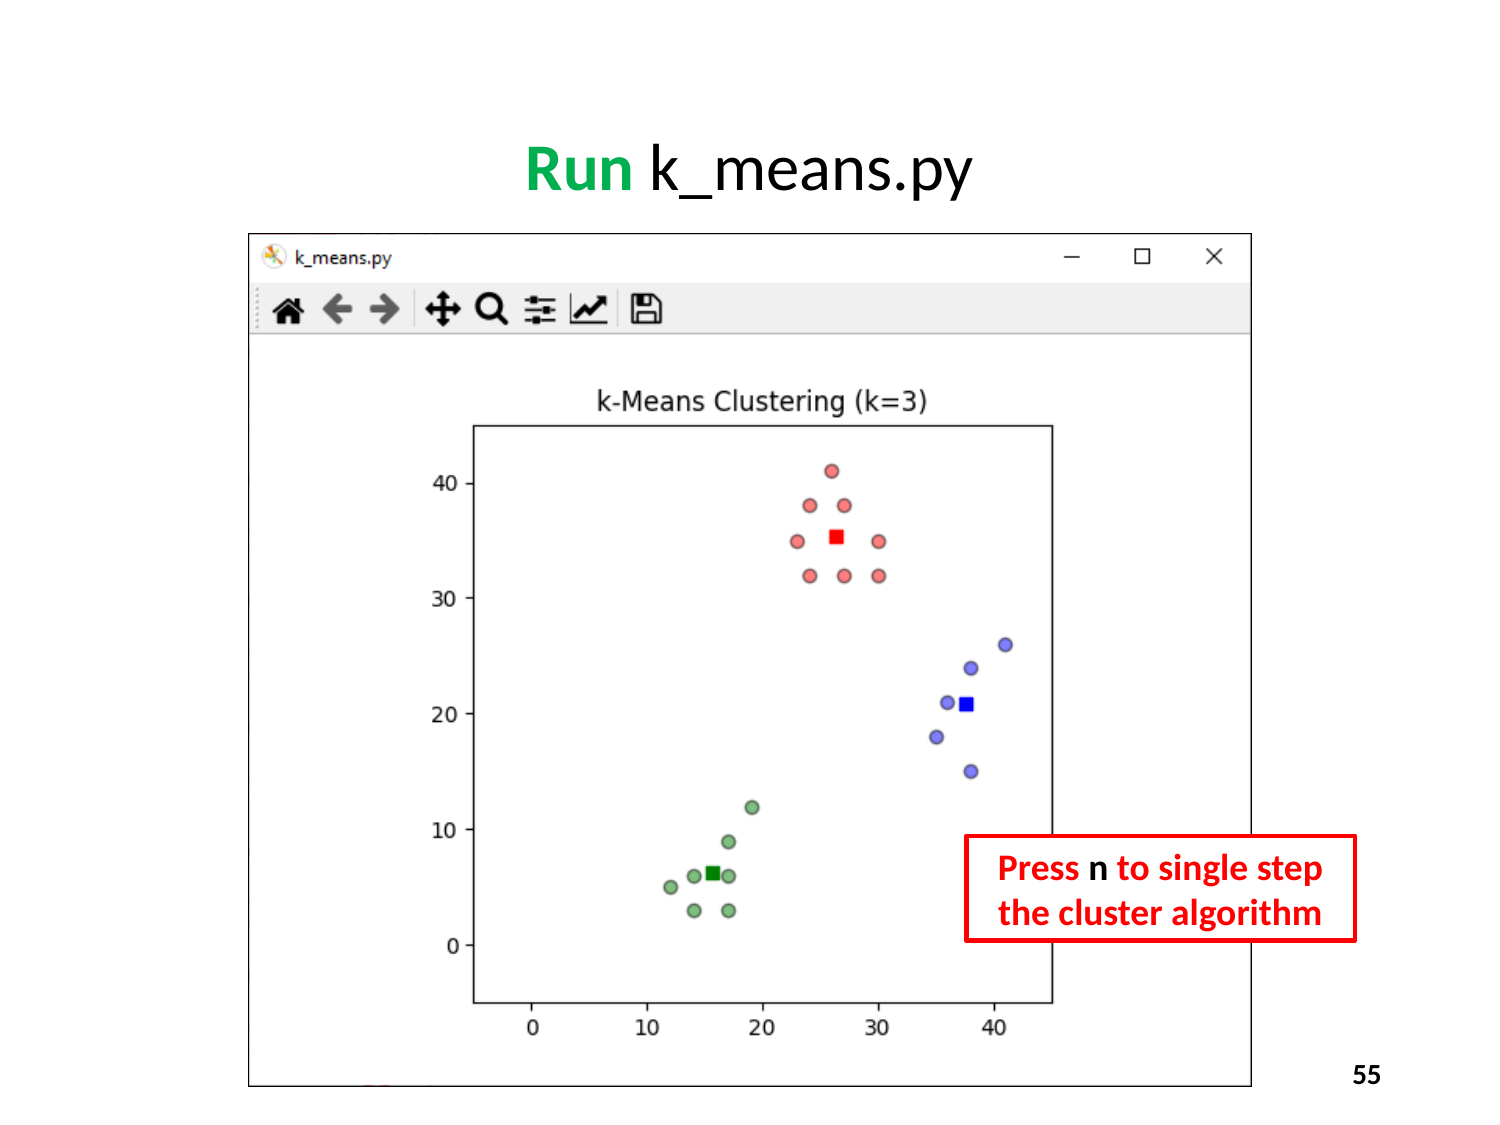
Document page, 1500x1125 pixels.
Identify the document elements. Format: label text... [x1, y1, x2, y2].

picture [248, 233, 1252, 1087]
text_box Press n to single step the cluster algorithm [1252, 835, 1355, 941]
slide_number 55 [1059, 1042, 1397, 1103]
title Run k_means.py [103, 59, 1397, 278]
